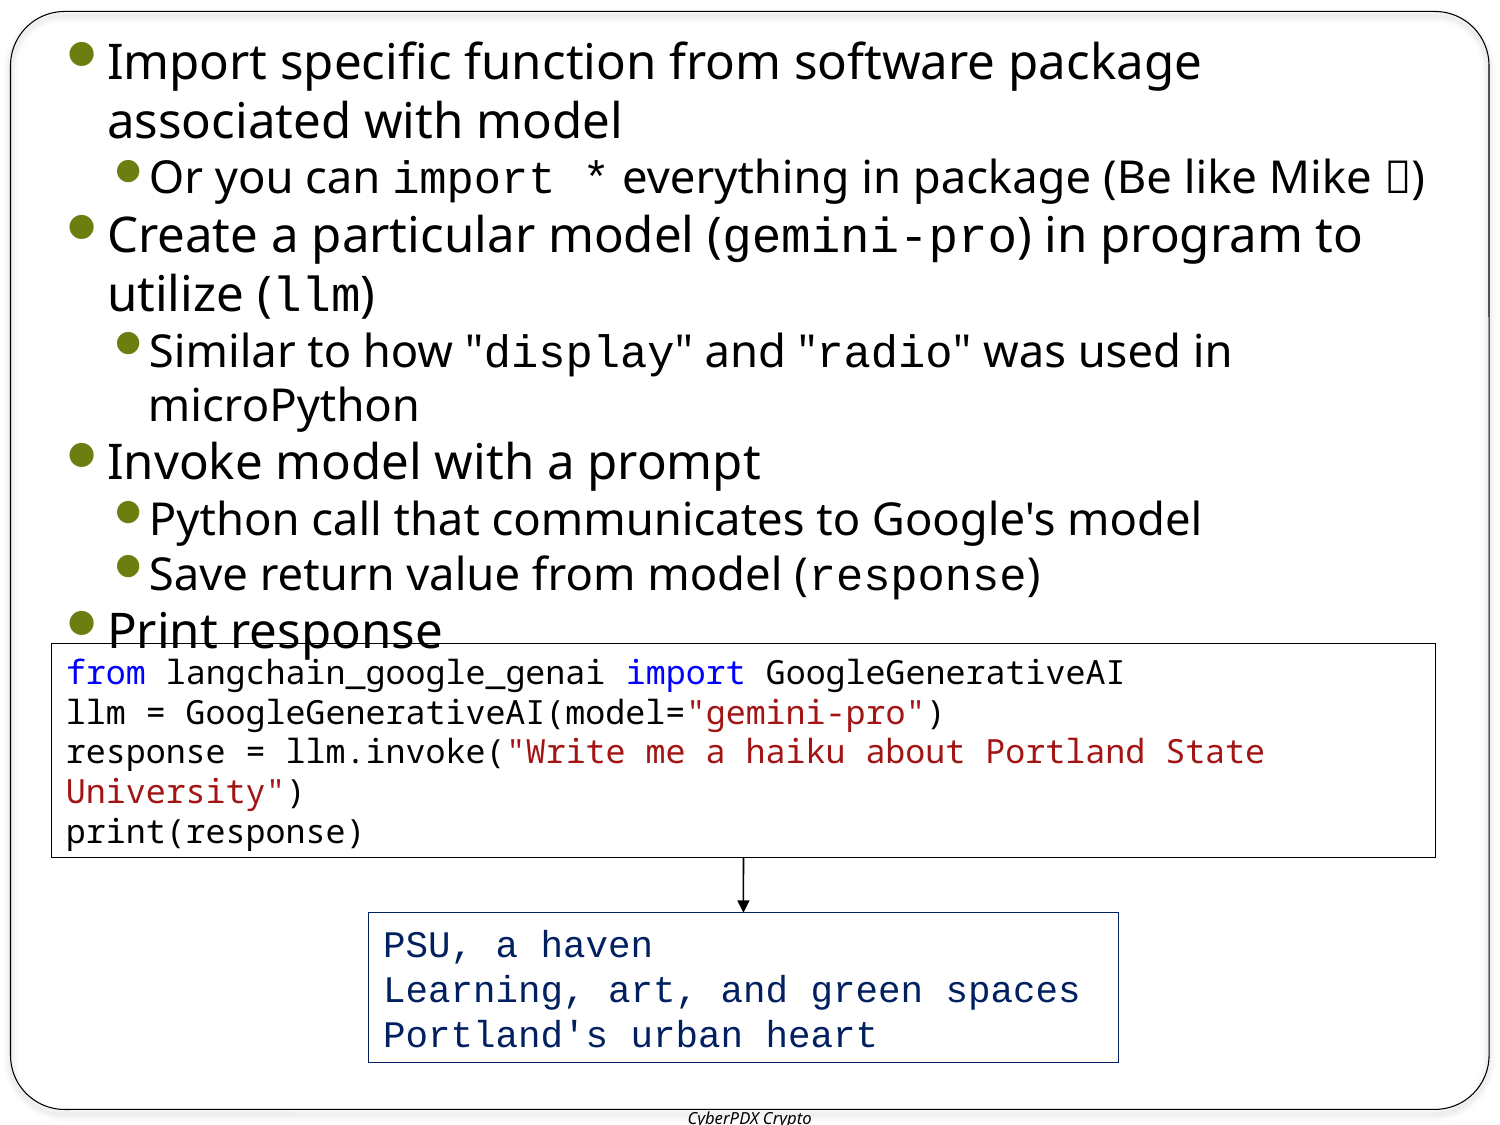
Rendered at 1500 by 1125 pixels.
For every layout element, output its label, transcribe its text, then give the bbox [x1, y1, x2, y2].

text_box from langchain_google_genai import GoogleGenerativeAI llm = GoogleGenerativeAI(model="gemini-pro") response = llm.invoke("Write me a haiku about Portland State University") print(response) [51, 643, 1436, 858]
list Import specific function from software package associated with model Or you can import * everything in package (Be like Mike ) Create a particular model (gemini-pro) in program to utilize (llm) Similar to how "display" and "radio" was used in microPython Invoke model with a prompt Python call that communicates to Google's model Save return value from model (response) Print response [51, 15, 1449, 675]
text_box PSU, a haven Learning, art, and green spaces Portland's urban heart [368, 912, 1119, 1063]
